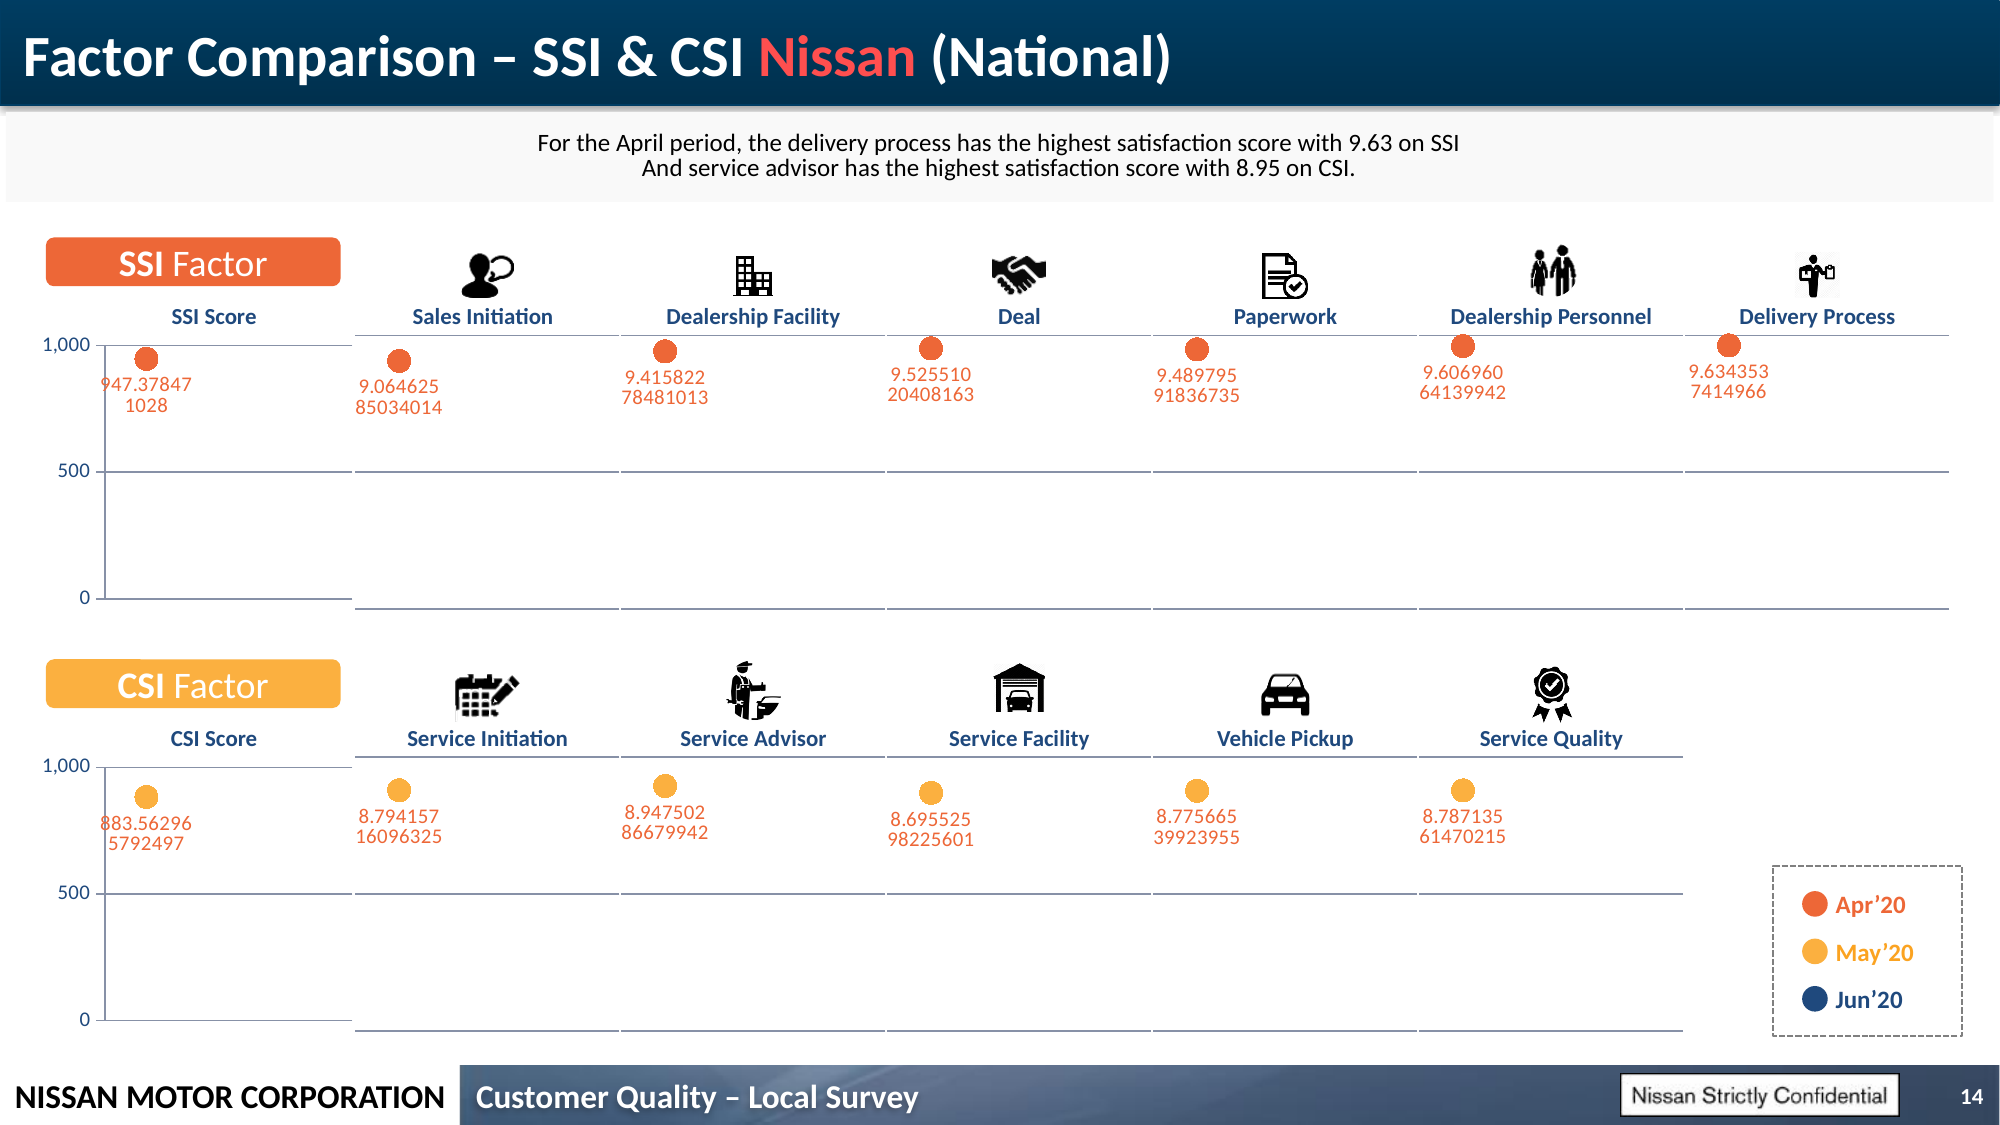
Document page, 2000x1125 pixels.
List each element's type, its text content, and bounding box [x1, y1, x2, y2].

picture [1793, 251, 1841, 298]
text_box Service Quality [1464, 716, 1639, 749]
title Factor Comparison – SSI & CSI Nissan (National) [5, 8, 1994, 97]
picture [724, 660, 782, 721]
chart [35, 329, 1955, 615]
text_box Paperwork [1218, 294, 1353, 328]
text_box Deal [982, 294, 1056, 328]
picture [733, 256, 773, 296]
picture [1255, 663, 1315, 727]
text_box Delivery Process [1723, 294, 1911, 328]
picture [450, 660, 525, 738]
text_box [1773, 865, 1963, 1037]
text_box Service Facility [933, 716, 1105, 749]
picture [993, 663, 1045, 712]
text_box CSI Factor [45, 659, 341, 709]
text_box SSI Factor [45, 237, 341, 287]
picture [1262, 253, 1308, 299]
text_box SSI Score [155, 294, 272, 328]
list For the April period, the delivery process has the highest satisfaction score with 9.63 on SSI And service advisor has the highest satisfaction score with 8.95 on CSI. [5, 111, 1994, 202]
text_box Dealership Facility [650, 294, 856, 328]
text_box Vehicle Pickup [1201, 716, 1369, 749]
slide_number 14 [1927, 1065, 1999, 1125]
picture [459, 1065, 1927, 1125]
text_box CSI Score [155, 716, 273, 749]
picture [1523, 241, 1579, 298]
chart [35, 751, 1689, 1037]
picture [460, 245, 514, 298]
text_box Sales Initiation [397, 294, 578, 328]
picture [992, 245, 1046, 299]
text_box Service Initiation [391, 716, 583, 749]
text_box Dealership Personnel [1434, 294, 1668, 328]
text_box Service Advisor [664, 716, 842, 749]
picture [1520, 663, 1582, 727]
